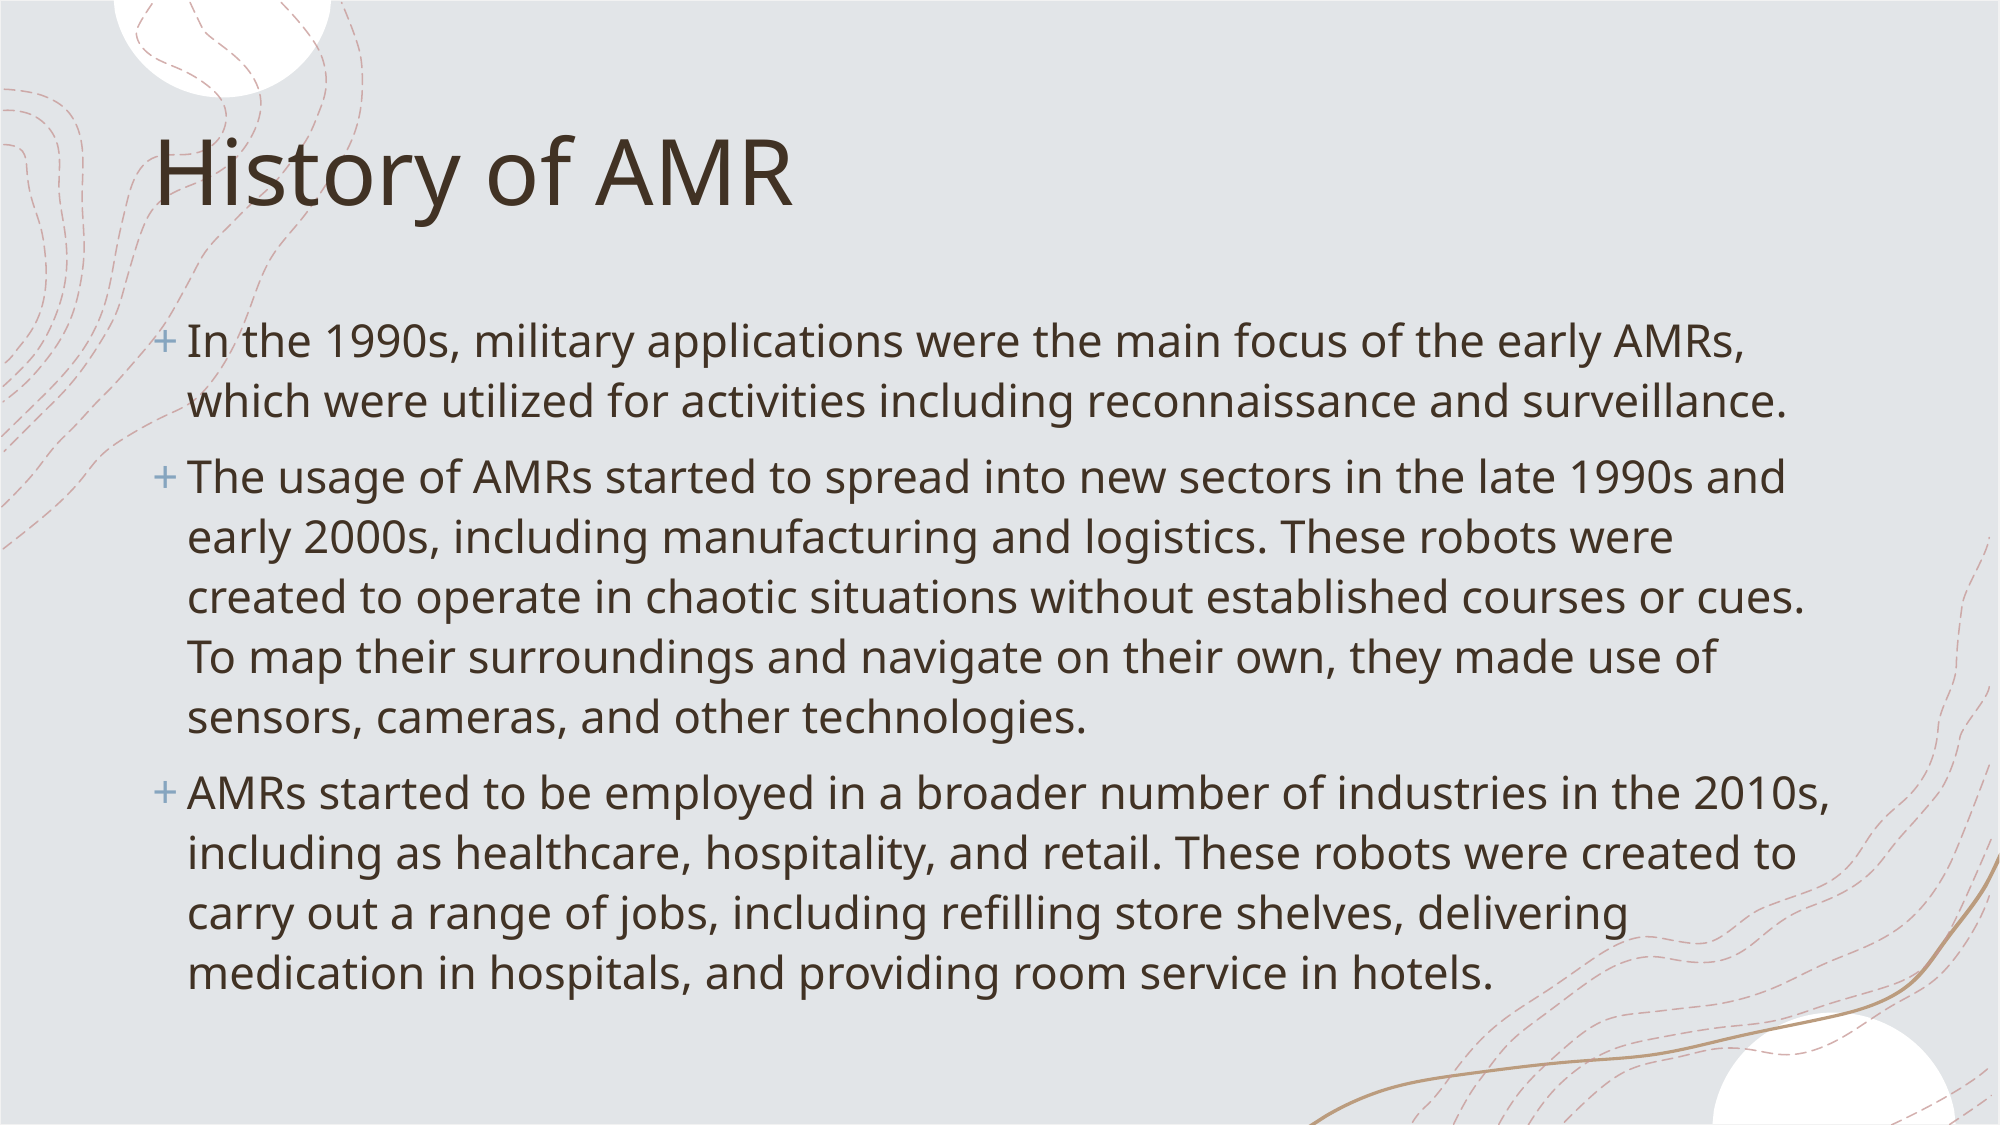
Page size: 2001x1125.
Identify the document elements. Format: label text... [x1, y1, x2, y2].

list In the 1990s, military applications were the main focus of the early AMRs, which were utilized for activities including reconnaissance and surveillance. The usage of AMRs started to spread into new sectors in the late 1990s and early 2000s, including manufacturing and logistics. These robots were created to operate in chaotic situations without established courses or cues. To map their surroundings and navigate on their own, they made use of sensors, cameras, and other technologies. AMRs started to be employed in a broader number of industries in the 2010s, including as healthcare, hospitality, and retail. These robots were created to carry out a range of jobs, including refilling store shelves, delivering medication in hospitals, and providing room service in hotels. [137, 299, 1863, 1014]
title History of AMR [137, 59, 1863, 278]
